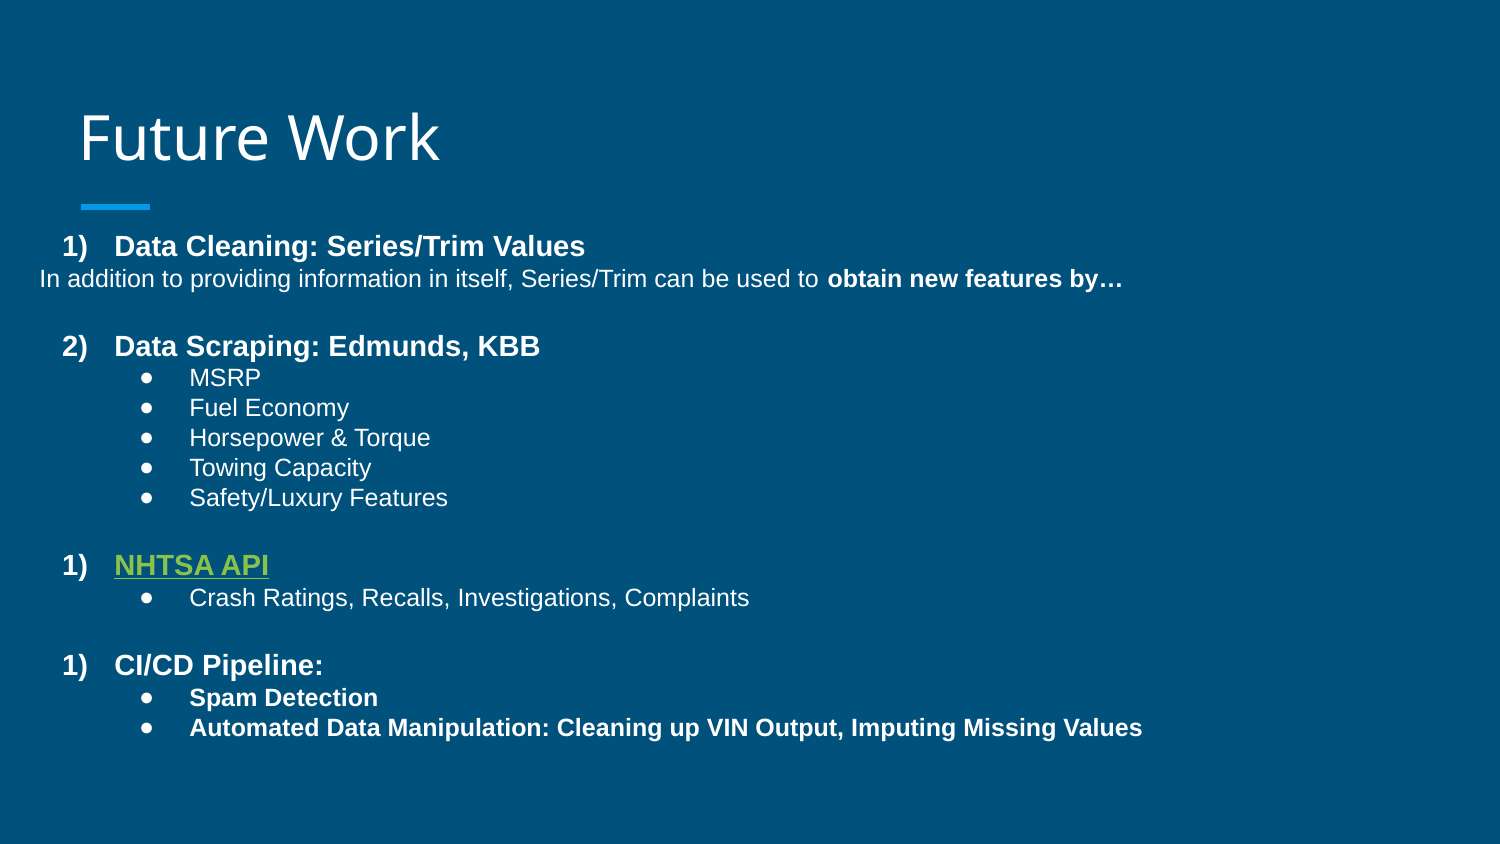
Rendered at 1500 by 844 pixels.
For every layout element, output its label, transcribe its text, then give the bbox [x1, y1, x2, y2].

list Data Cleaning: Series/Trim Values In addition to providing information in itself, Series/Trim can be used to obtain new features by… Data Scraping: Edmunds, KBB MSRP Fuel Economy Horsepower & Torque Towing Capacity Safety/Luxury Features NHTSA API Crash Ratings, Recalls, Investigations, Complaints CI/CD Pipeline: Spam Detection Automated Data Manipulation: Cleaning up VIN Output, Imputing Missing Values [24, 212, 1490, 828]
title Future Work [63, 75, 1437, 188]
